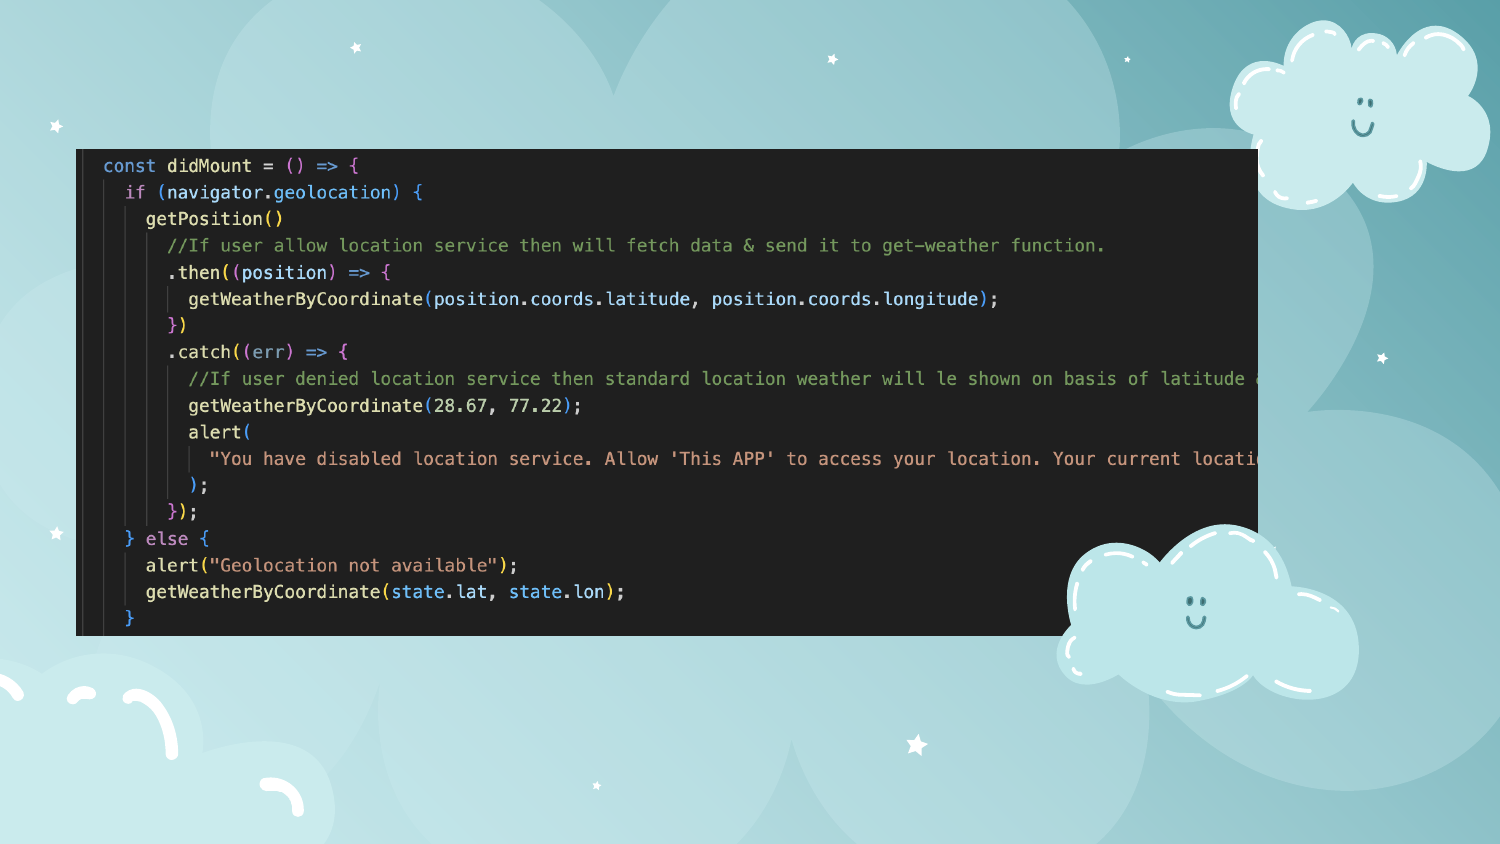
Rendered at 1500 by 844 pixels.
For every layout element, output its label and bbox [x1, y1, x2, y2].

text_box [1056, 523, 1360, 703]
text_box [906, 733, 929, 757]
picture [75, 149, 1258, 636]
text_box [1376, 352, 1389, 365]
